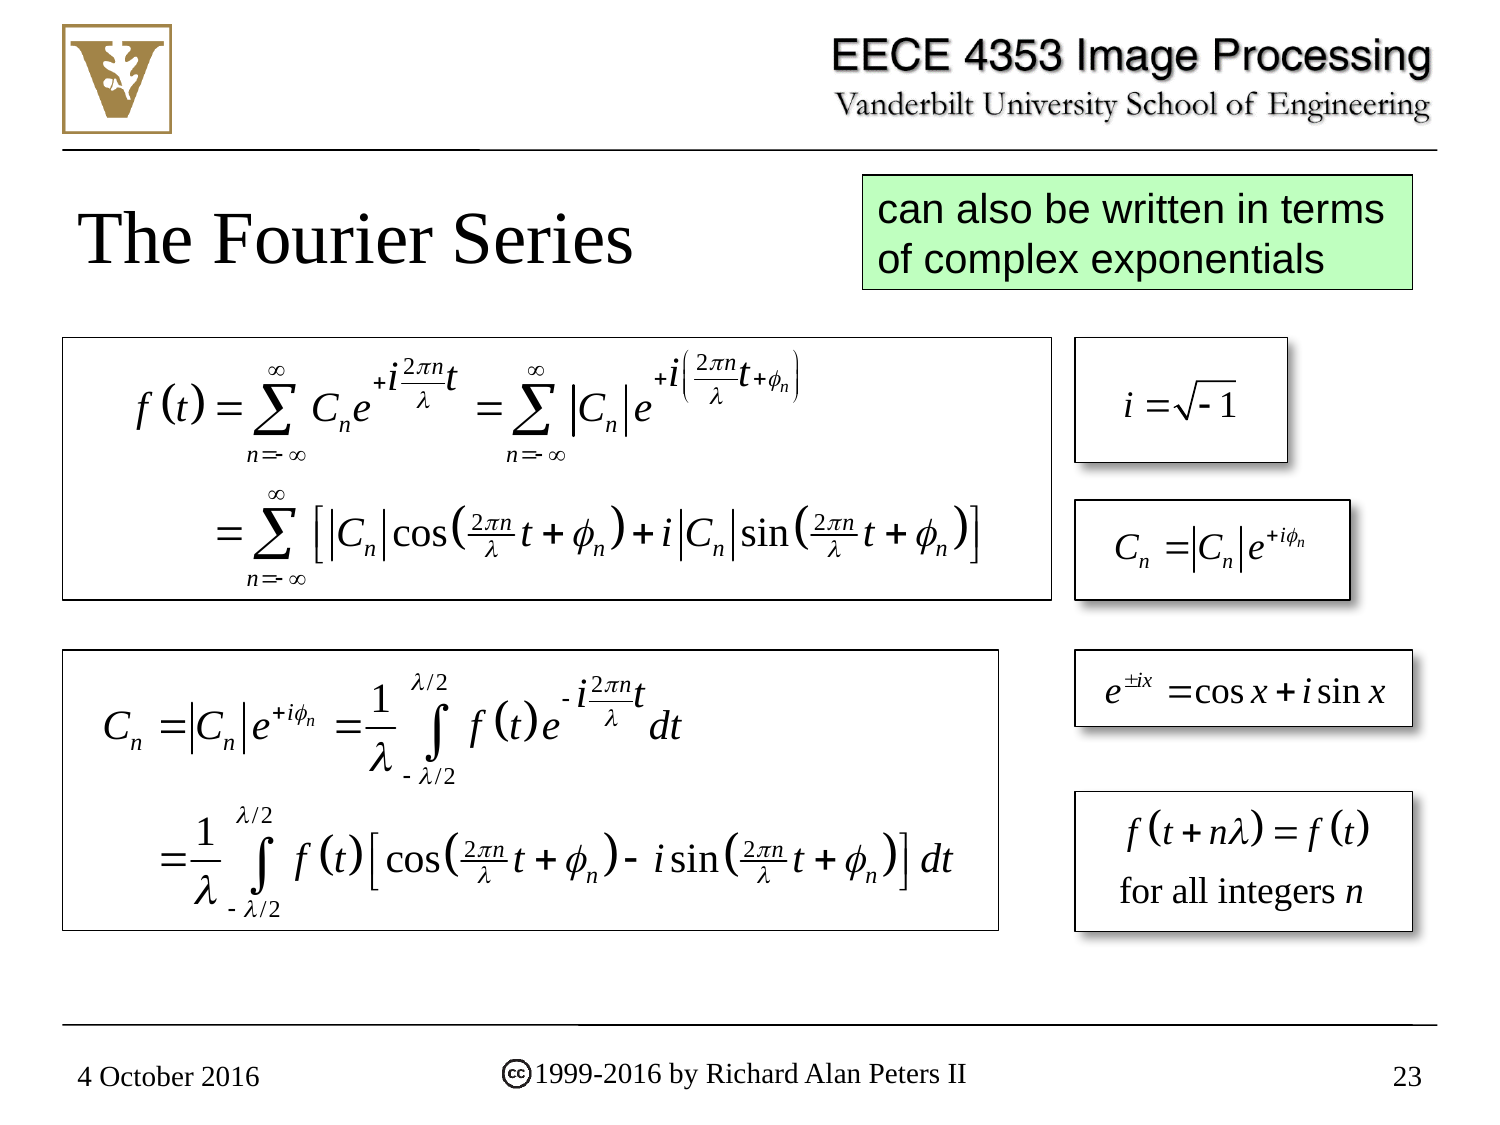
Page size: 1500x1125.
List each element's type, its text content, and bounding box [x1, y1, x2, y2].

picture [62, 24, 172, 131]
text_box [1099, 663, 1394, 714]
text_box [1074, 500, 1350, 600]
footer 1999-2016 by Richard Alan Peters II [500, 1034, 1002, 1110]
text_box [1074, 791, 1413, 932]
slide_number 23 [1125, 1037, 1438, 1113]
text_box [1074, 649, 1413, 727]
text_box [1118, 373, 1244, 427]
picture [826, 25, 1436, 133]
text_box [1113, 803, 1374, 920]
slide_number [62, 1037, 375, 1113]
text_box can also be written in terms of complex exponentials [862, 174, 1413, 290]
title The Fourier Series [62, 131, 658, 335]
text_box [1109, 518, 1316, 582]
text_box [62, 337, 1052, 601]
text_box [1074, 337, 1288, 463]
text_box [62, 649, 999, 931]
